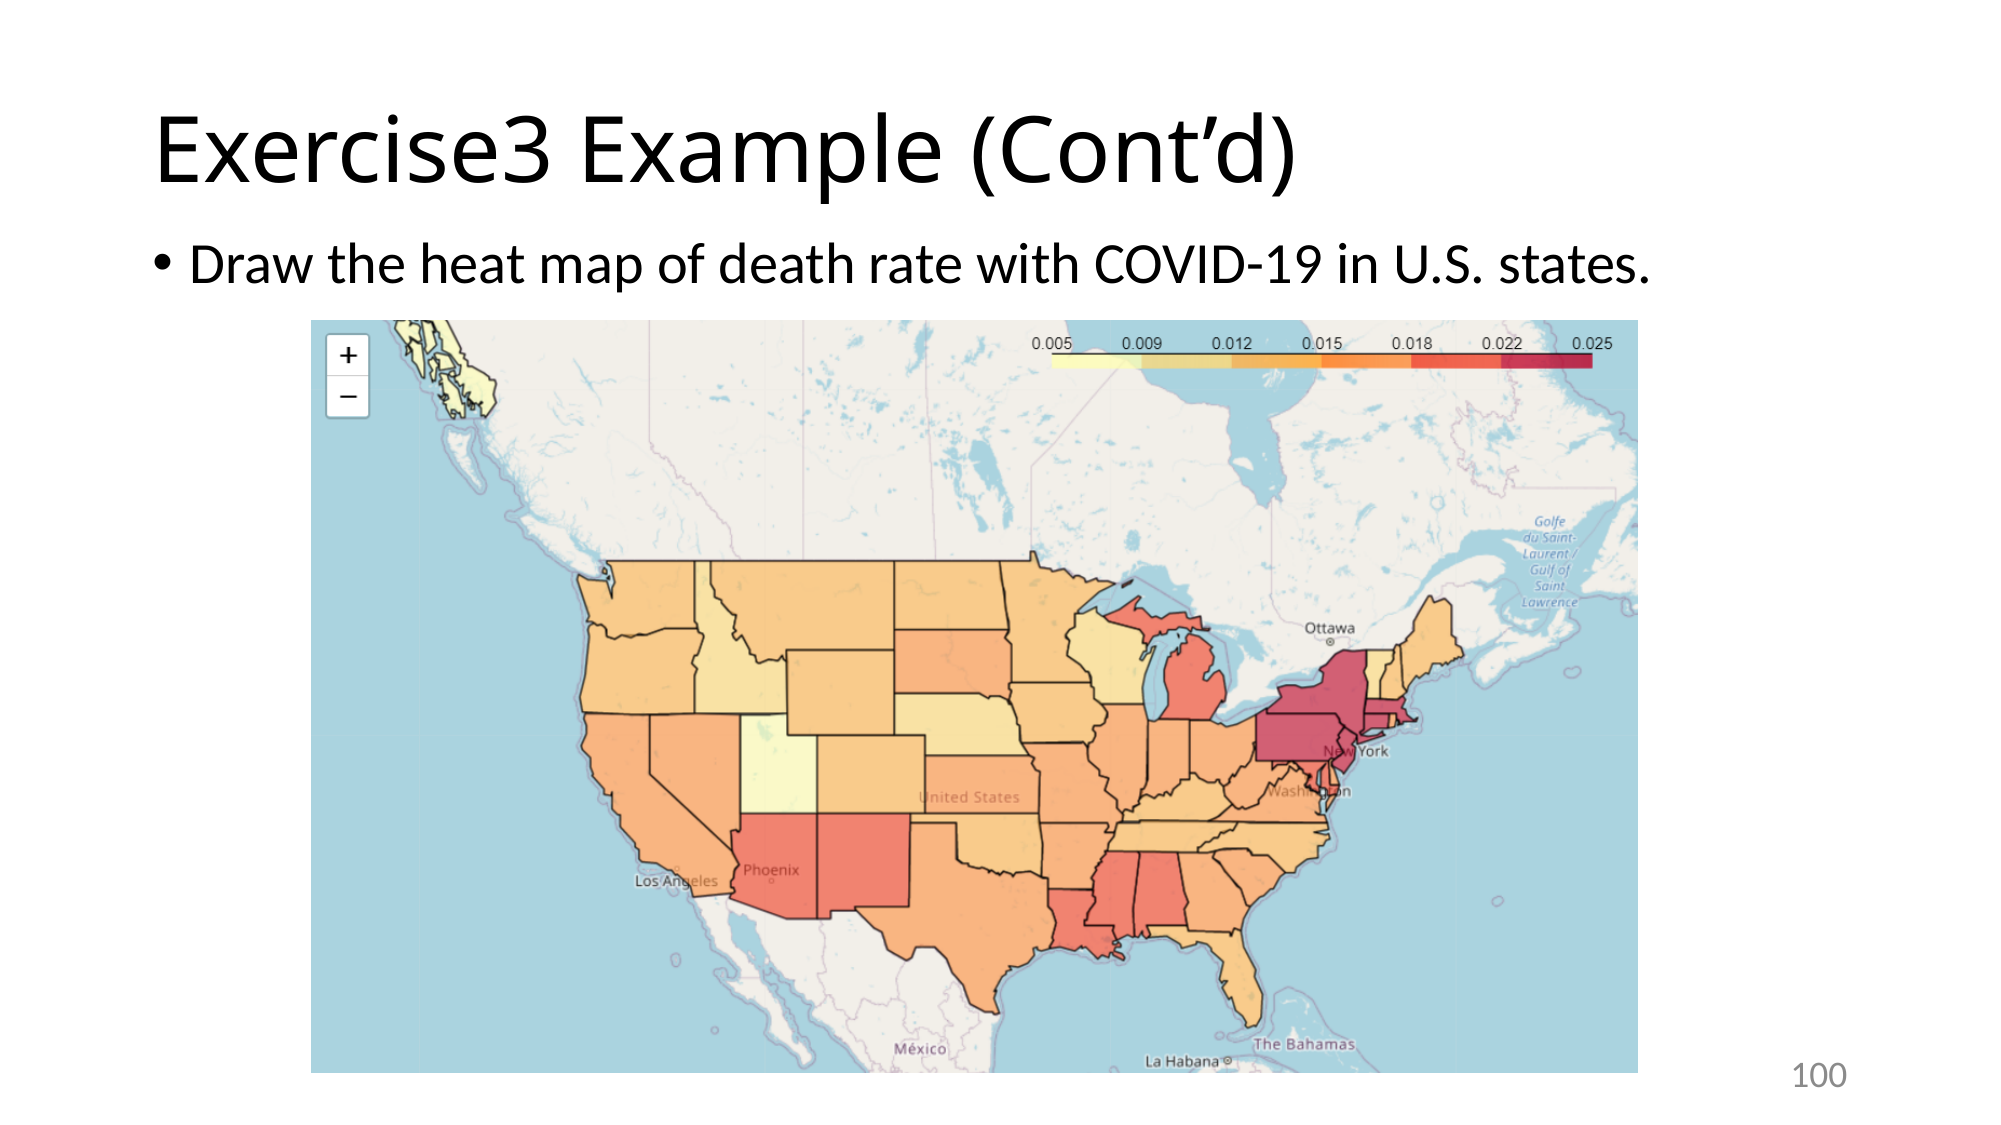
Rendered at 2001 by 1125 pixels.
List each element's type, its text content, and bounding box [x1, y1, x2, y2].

slide_number 100 [1412, 1042, 1863, 1103]
picture [311, 320, 1638, 1073]
title Exercise3 Example (Cont’d) [137, 44, 1863, 225]
list Draw the heat map of death rate with COVID-19 in U.S. states. [137, 225, 1863, 940]
